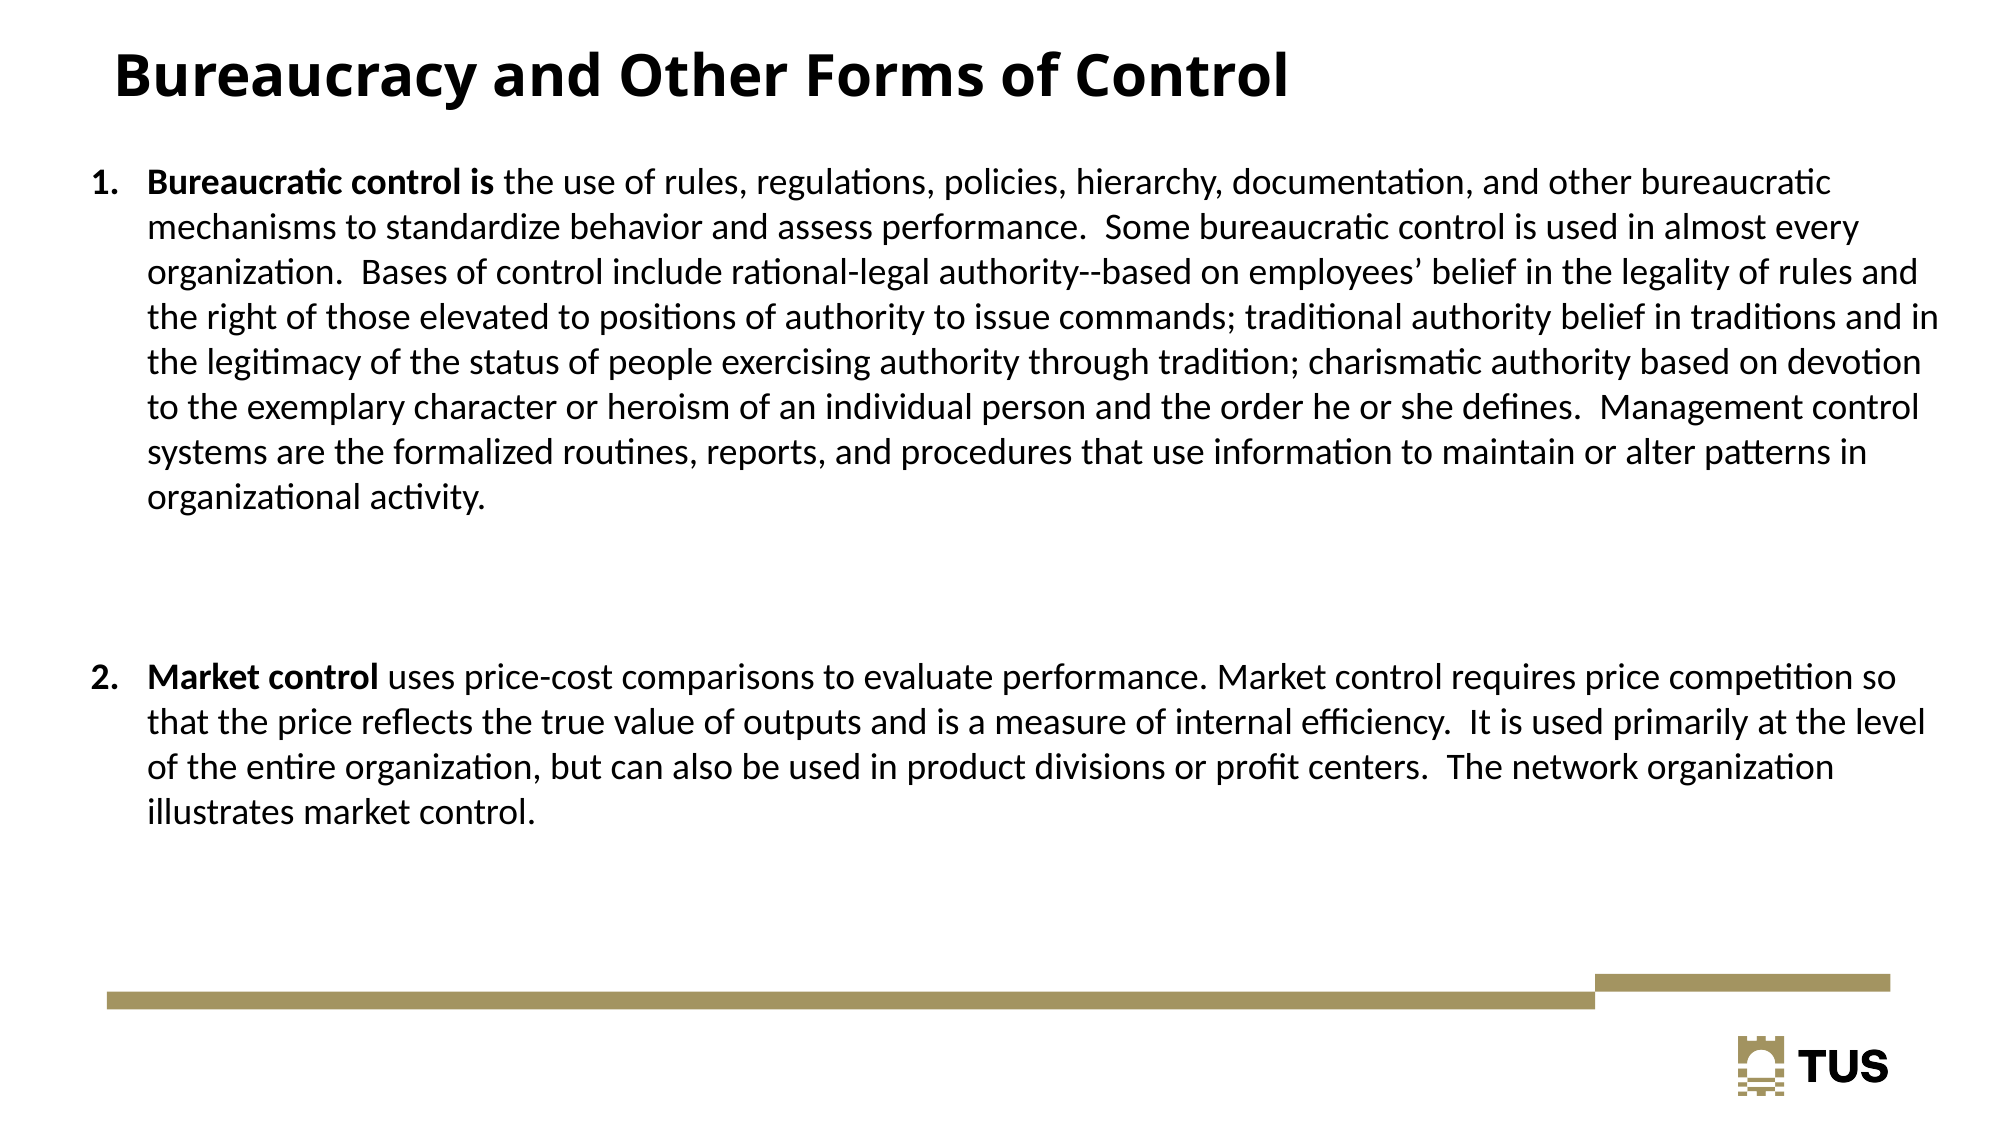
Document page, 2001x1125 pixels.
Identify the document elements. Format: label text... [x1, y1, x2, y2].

text_box Bureaucratic control is the use of rules, regulations, policies, hierarchy, documentation, and other bureaucratic mechanisms to standardize behavior and assess performance. Some bureaucratic control is used in almost every organization. Bases of control include rational-legal authority--based on employees’ belief in the legality of rules and the right of those elevated to positions of authority to issue commands; traditional authority belief in traditions and in the legitimacy of the status of people exercising authority through tradition; charismatic authority based on devotion to the exemplary character or heroism of an individual person and the order he or she defines. Management control systems are the formalized routines, reports, and procedures that use information to maintain or alter patterns in organizational activity. Market control uses price-cost comparisons to evaluate performance. Market control requires price competition so that the price reflects the true value of outputs and is a measure of internal efficiency. It is used primarily at the level of the entire organization, but can also be used in product divisions or profit centers. The network organization illustrates market control. [75, 104, 1962, 930]
title Bureaucracy and Other Forms of Control [113, 38, 1428, 104]
picture [1738, 1036, 1888, 1096]
